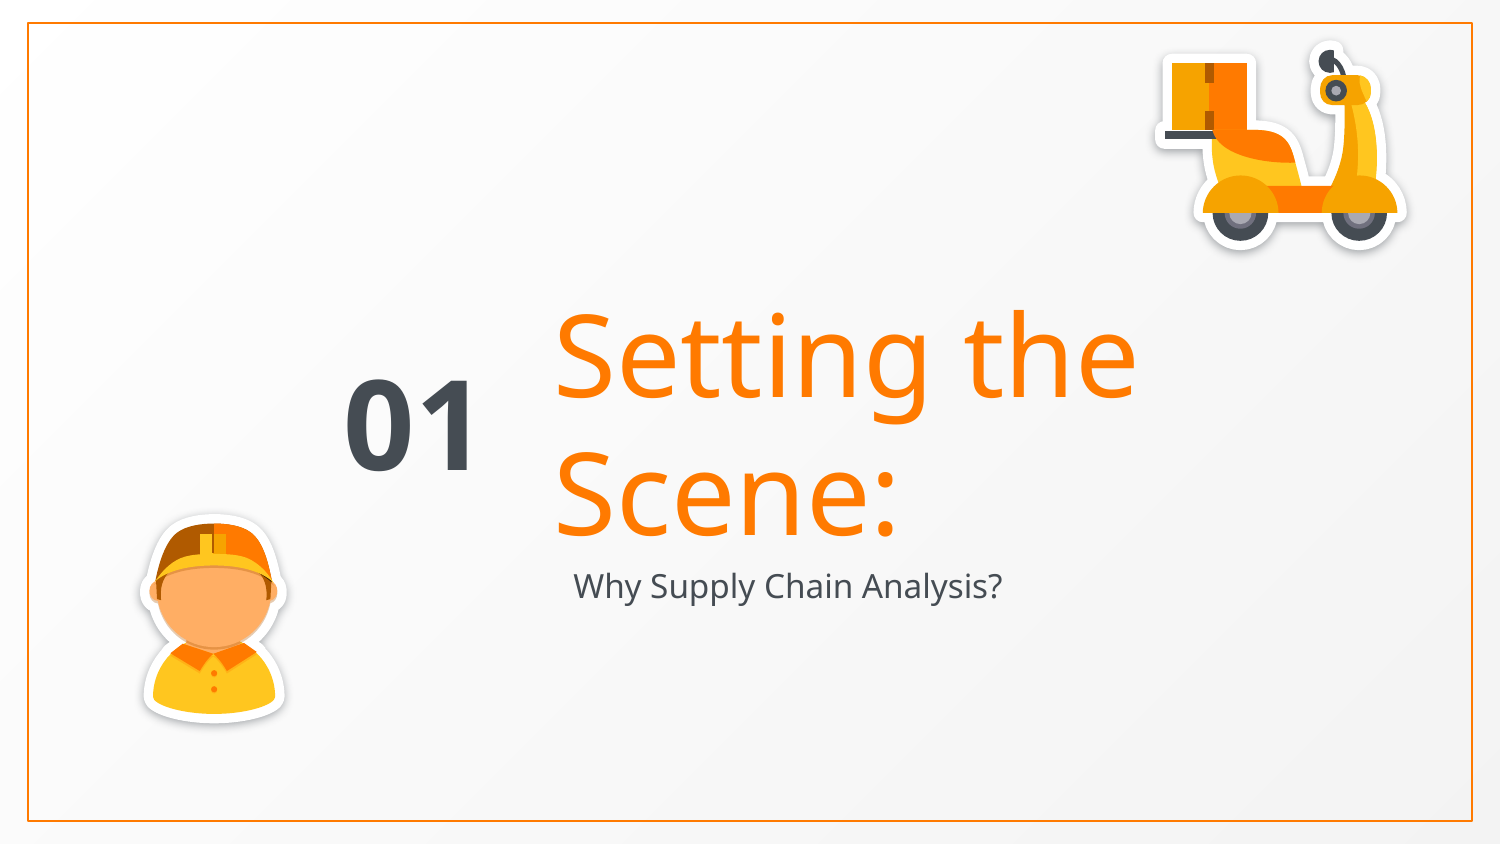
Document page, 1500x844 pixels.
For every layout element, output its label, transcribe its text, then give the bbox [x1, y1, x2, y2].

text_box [149, 523, 278, 715]
title Setting the Scene: [539, 337, 1208, 505]
title 01 [292, 337, 539, 505]
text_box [1164, 49, 1398, 242]
subtitle Why Supply Chain Analysis? [558, 549, 1228, 622]
